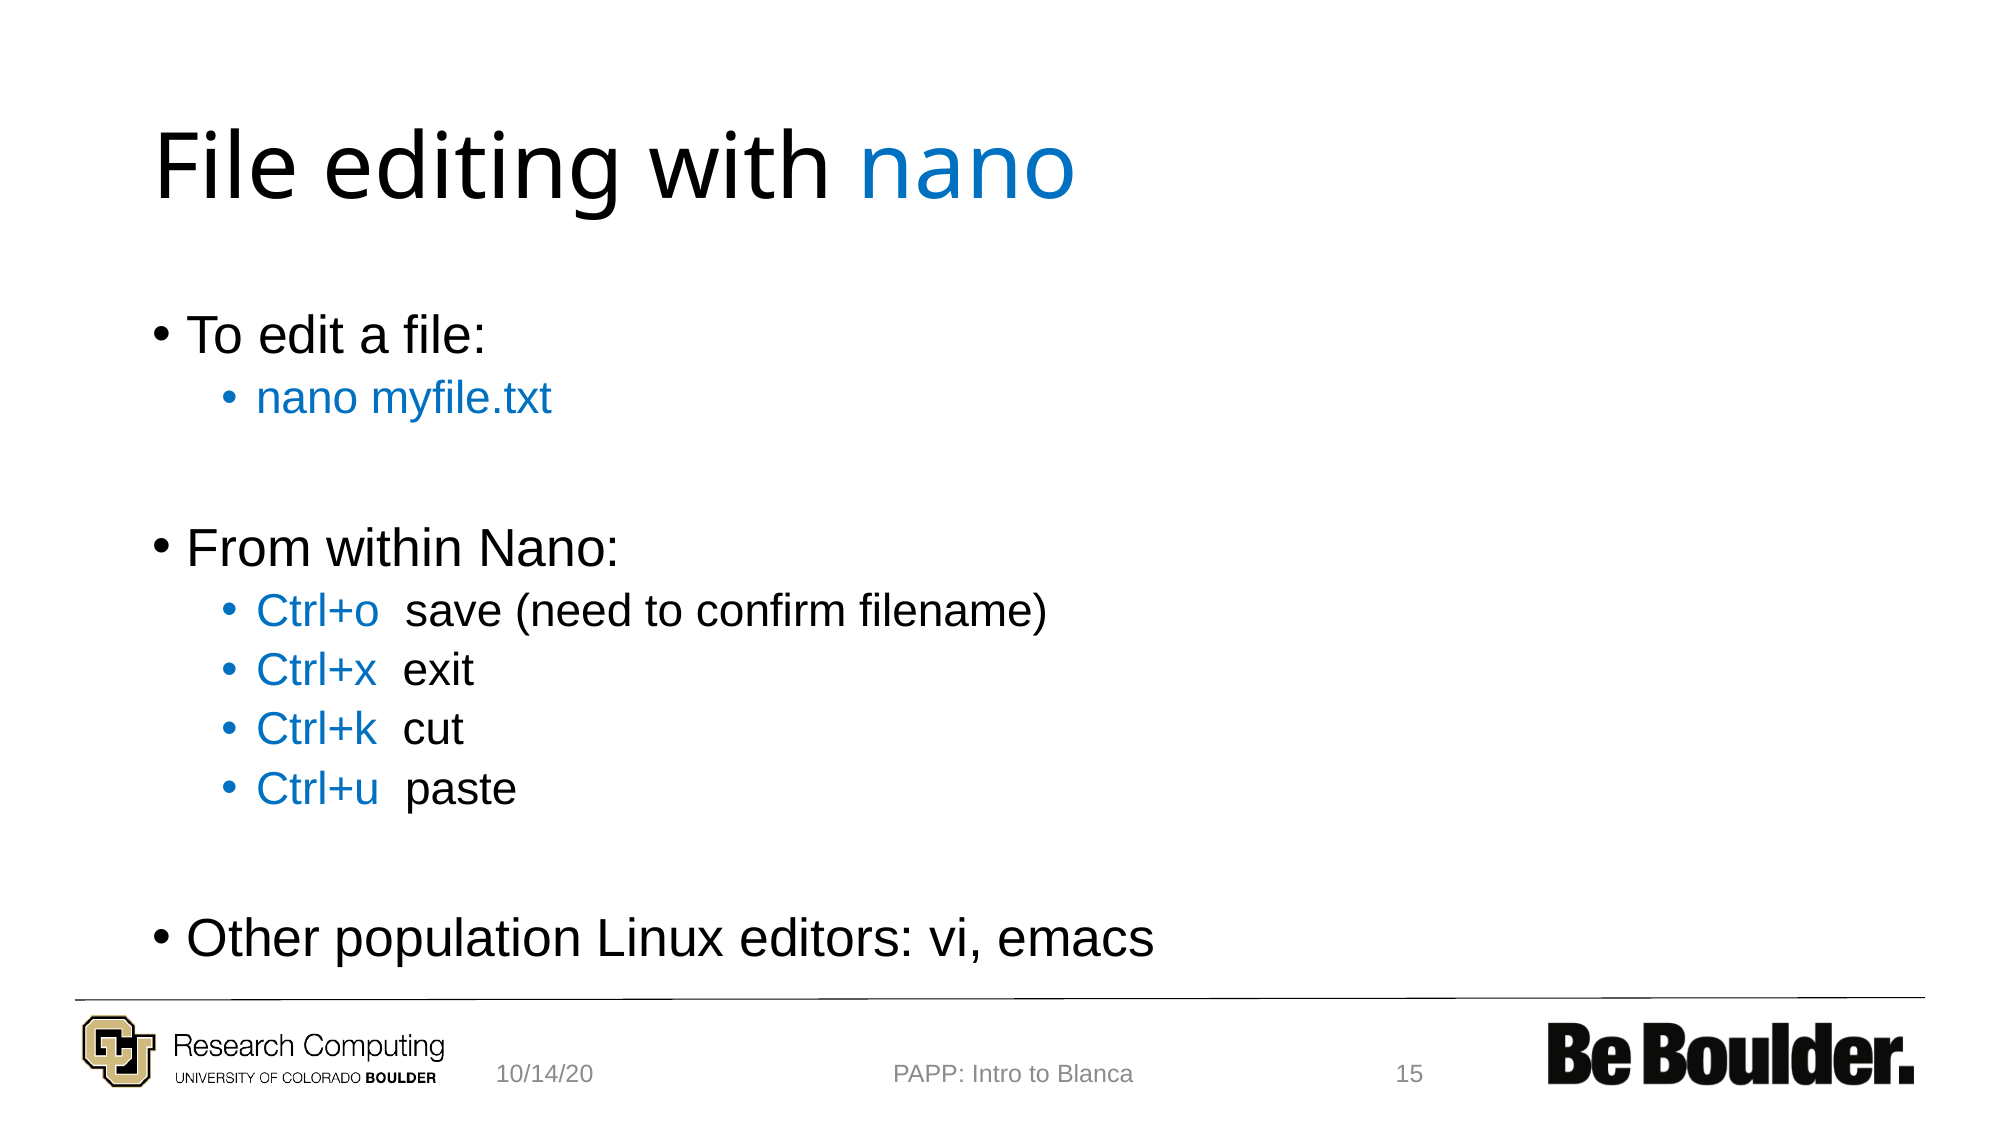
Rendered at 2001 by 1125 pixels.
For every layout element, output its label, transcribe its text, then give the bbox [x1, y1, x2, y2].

footer PAPP: Intro to Blanca [676, 1042, 1352, 1103]
picture [1524, 1015, 1938, 1088]
title File editing with nano [137, 59, 1863, 278]
picture [81, 1015, 444, 1088]
list To edit a file: nano myfile.txt From within Nano: Ctrl+o save (need to confirm filename) Ctrl+x exit Ctrl+k cut Ctrl+u paste Other population Linux editors: vi, emacs [137, 299, 1863, 983]
slide_number 15 [1380, 1042, 1525, 1103]
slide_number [480, 1042, 615, 1103]
